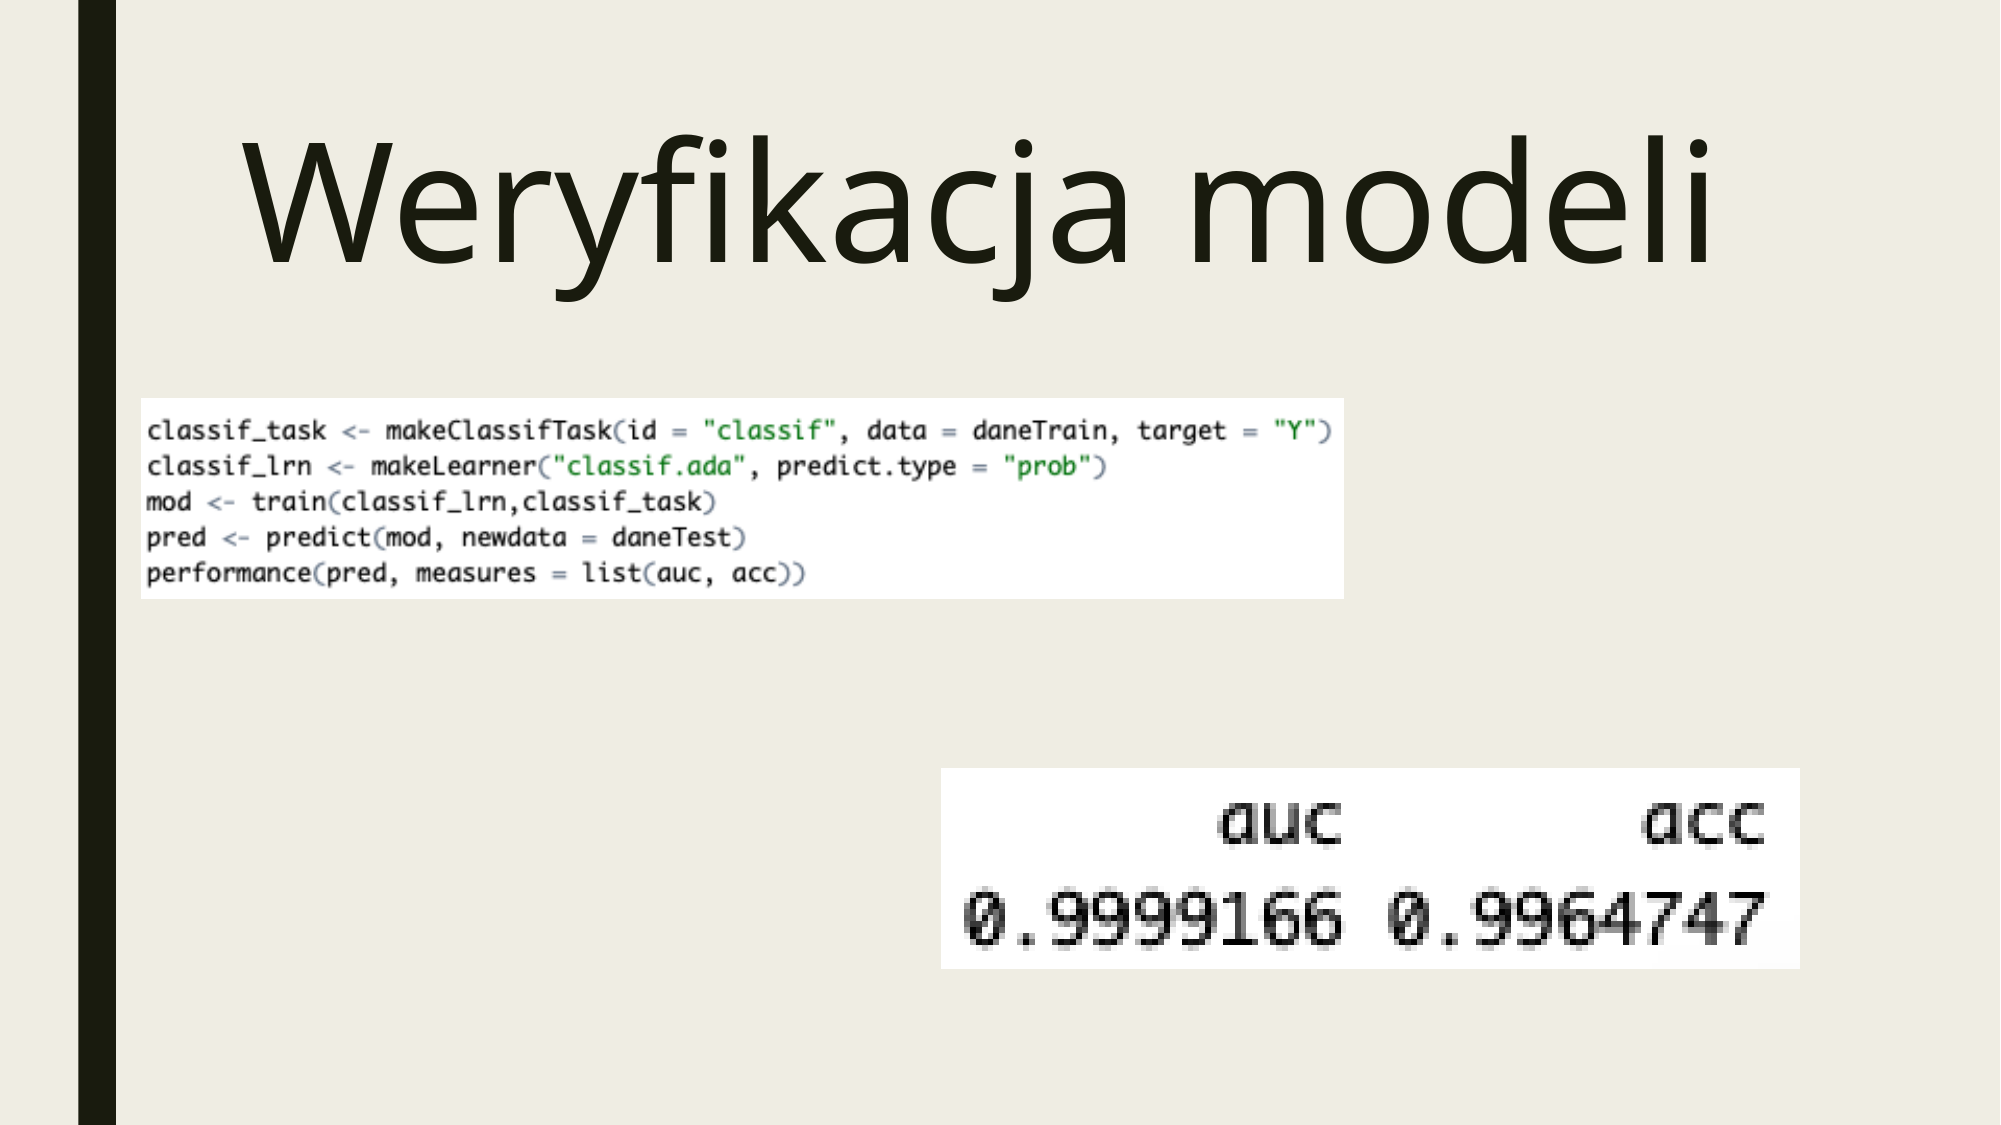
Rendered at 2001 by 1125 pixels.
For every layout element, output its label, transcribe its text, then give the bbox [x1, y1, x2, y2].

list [141, 398, 1344, 599]
title Weryfikacja modeli [225, 112, 1800, 357]
picture [941, 768, 1800, 969]
